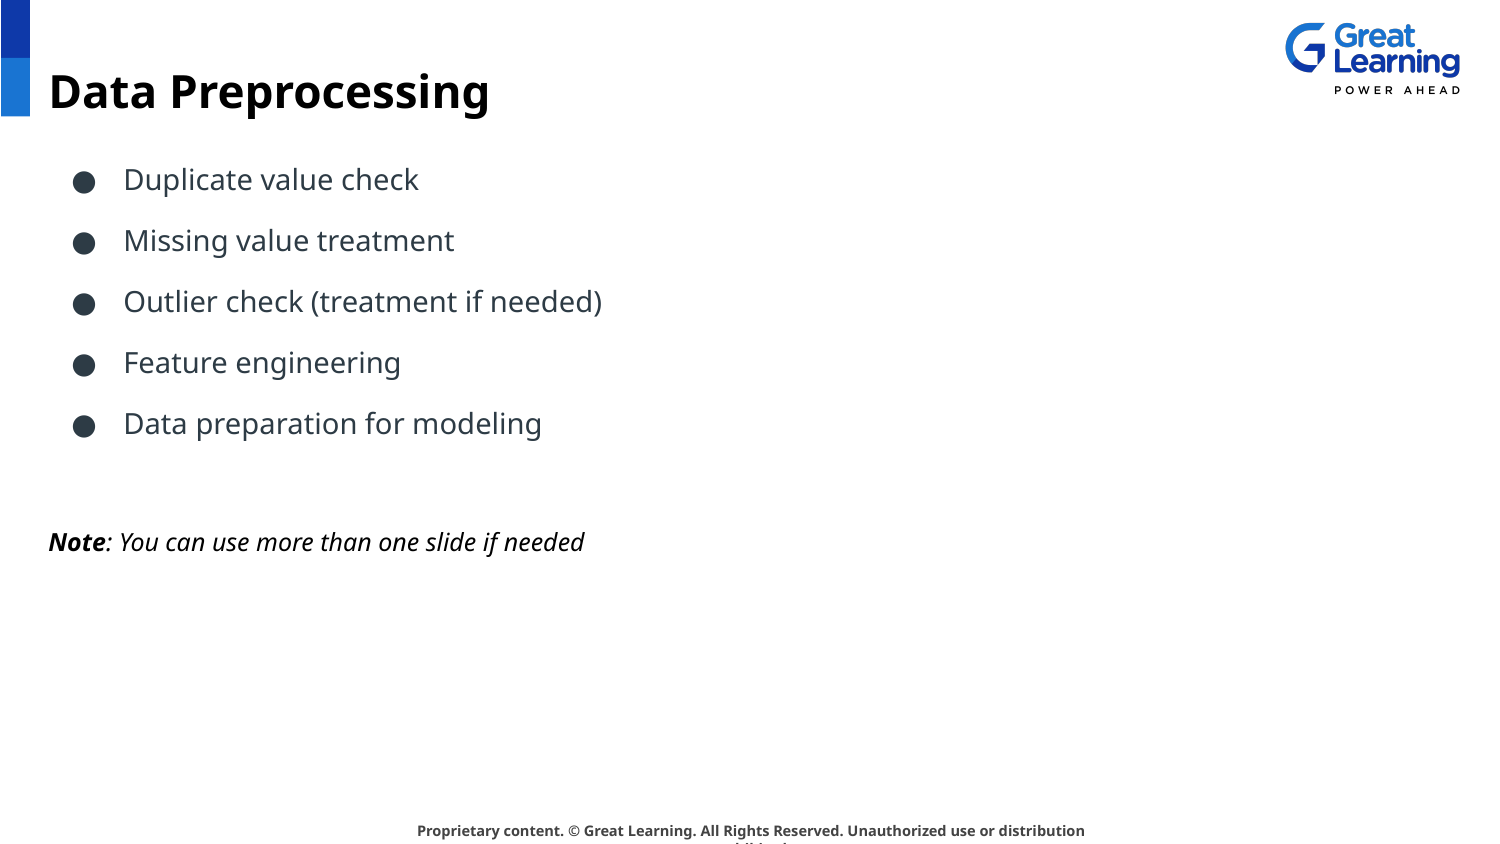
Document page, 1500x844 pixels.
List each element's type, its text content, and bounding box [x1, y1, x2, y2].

list Duplicate value check Missing value treatment Outlier check (treatment if needed) Feature engineering Data preparation for modeling Note: You can use more than one slide if needed [33, 141, 1449, 750]
picture [1258, 11, 1487, 106]
title Data Preprocessing [33, 47, 1431, 141]
